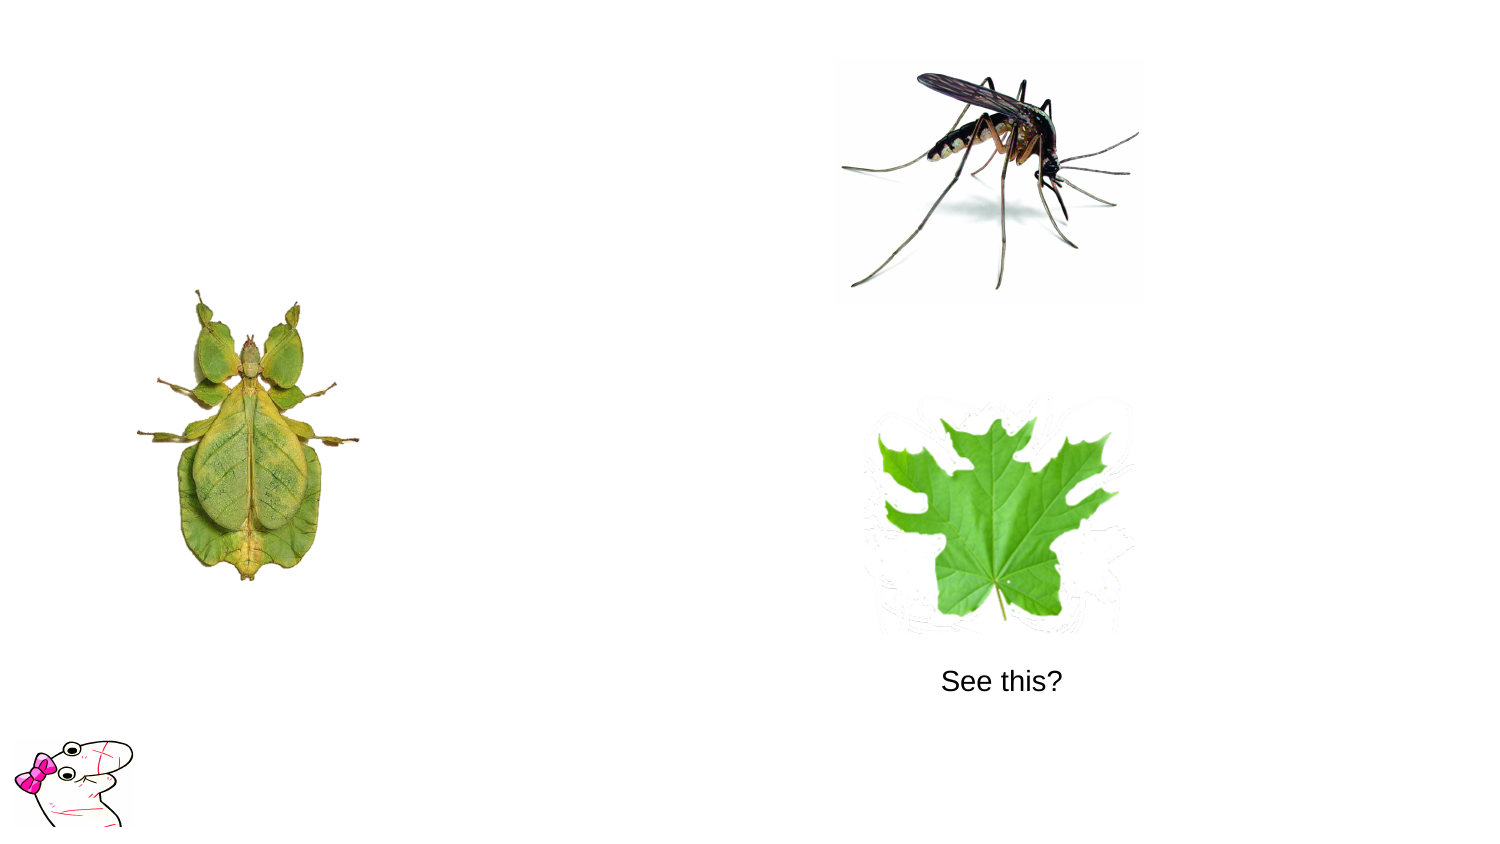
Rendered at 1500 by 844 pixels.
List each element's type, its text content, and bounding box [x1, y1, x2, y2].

text_box See this? [925, 647, 1317, 713]
picture [137, 289, 366, 586]
picture [834, 58, 1143, 303]
picture [14, 739, 134, 827]
picture [863, 389, 1135, 634]
